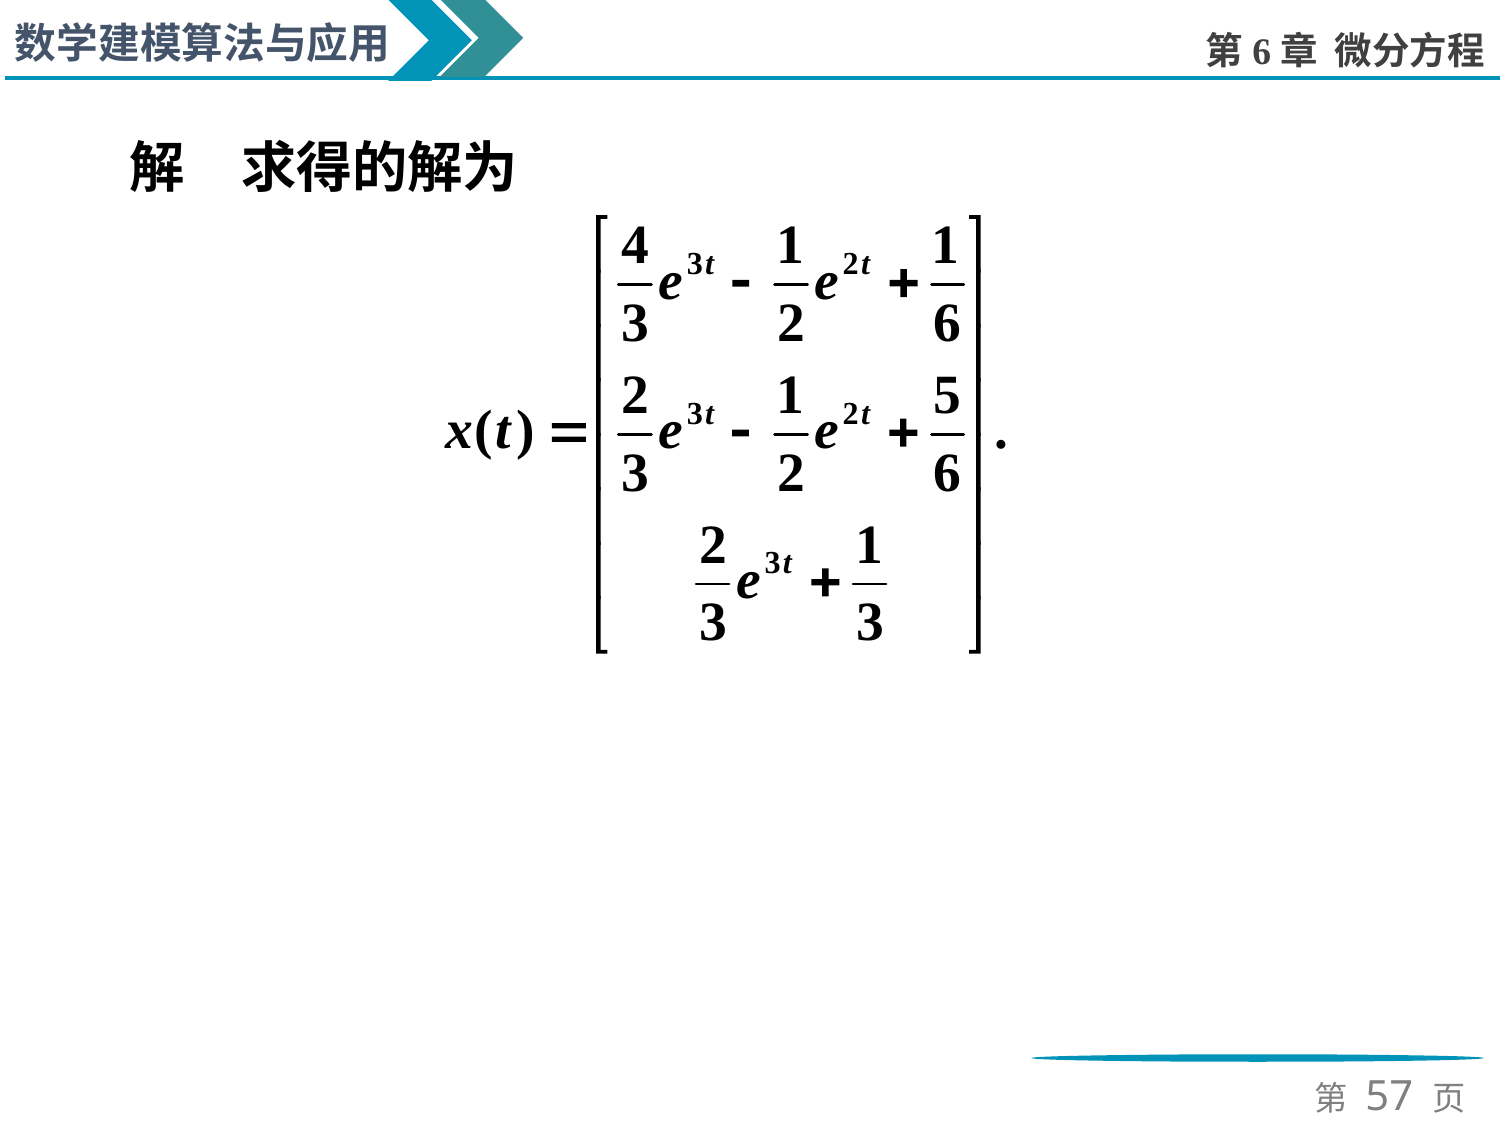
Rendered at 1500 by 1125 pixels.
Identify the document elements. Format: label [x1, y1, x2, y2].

text_box [87, 130, 1358, 688]
